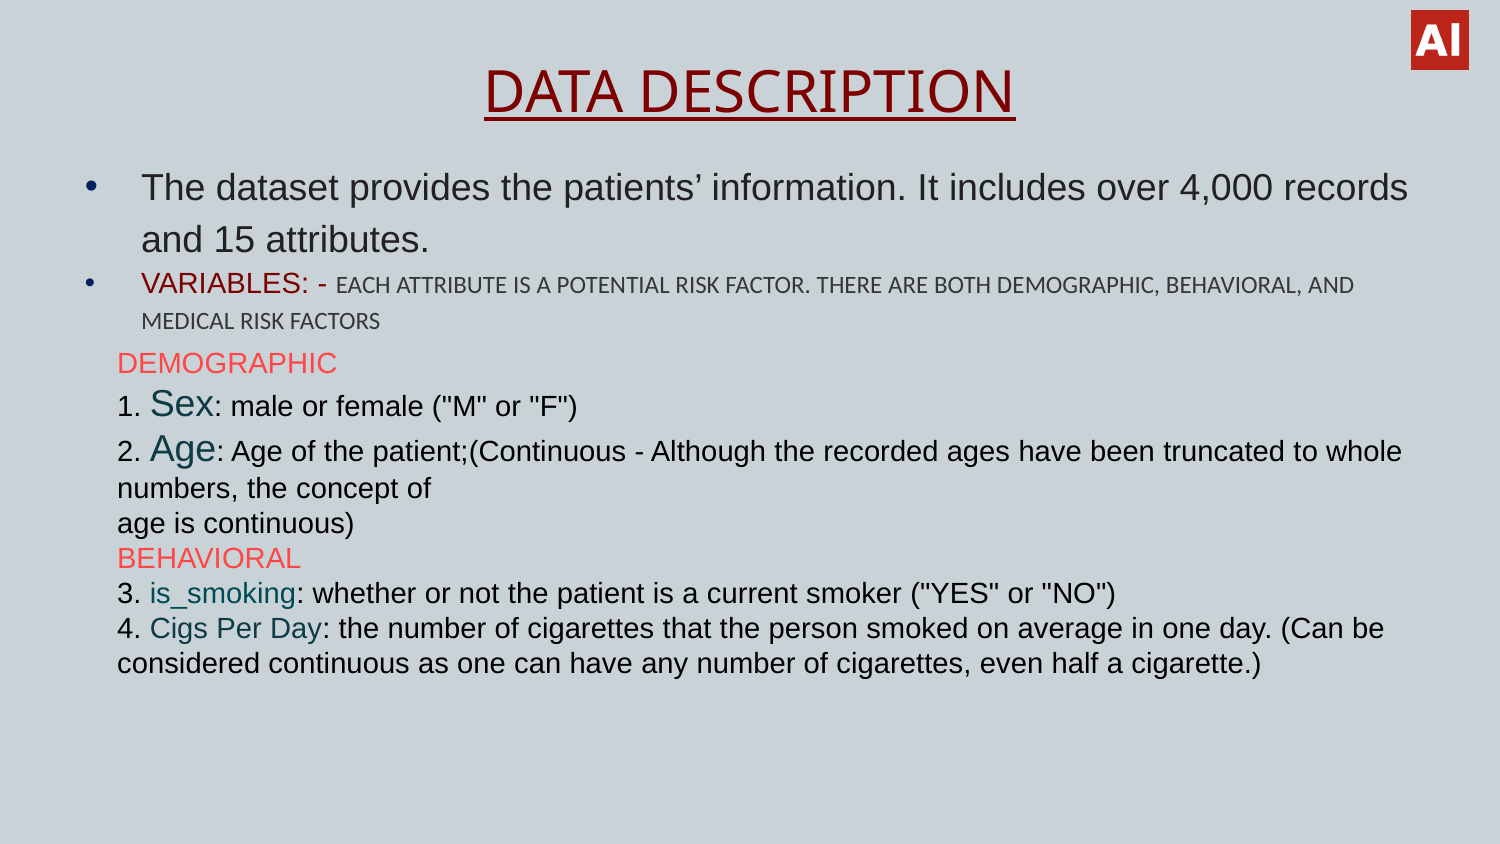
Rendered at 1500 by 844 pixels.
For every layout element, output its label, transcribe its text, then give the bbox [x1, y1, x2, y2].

picture [1411, 10, 1469, 70]
list The dataset provides the patients’ information. It includes over 4,000 records and 15 attributes. VARIABLES: - EACH ATTRIBUTE IS A POTENTIAL RISK FACTOR. THERE ARE BOTH DEMOGRAPHIC, BEHAVIORAL, AND MEDICAL RISK FACTORS [51, 141, 1449, 337]
text_box DEMOGRAPHIC 1. Sex: male or female ("M" or "F") 2. Age: Age of the patient;(Continuous - Although the recorded ages have been truncated to whole numbers, the concept of age is continuous) BEHAVIORAL 3. is_smoking: whether or not the patient is a current smoker ("YES" or "NO") 4. Cigs Per Day: the number of cigarettes that the person smoked on average in one day. (Can be considered continuous as one can have any number of cigarettes, even half a cigarette.) [102, 336, 1500, 687]
title DATA DESCRIPTION [51, 38, 1449, 133]
